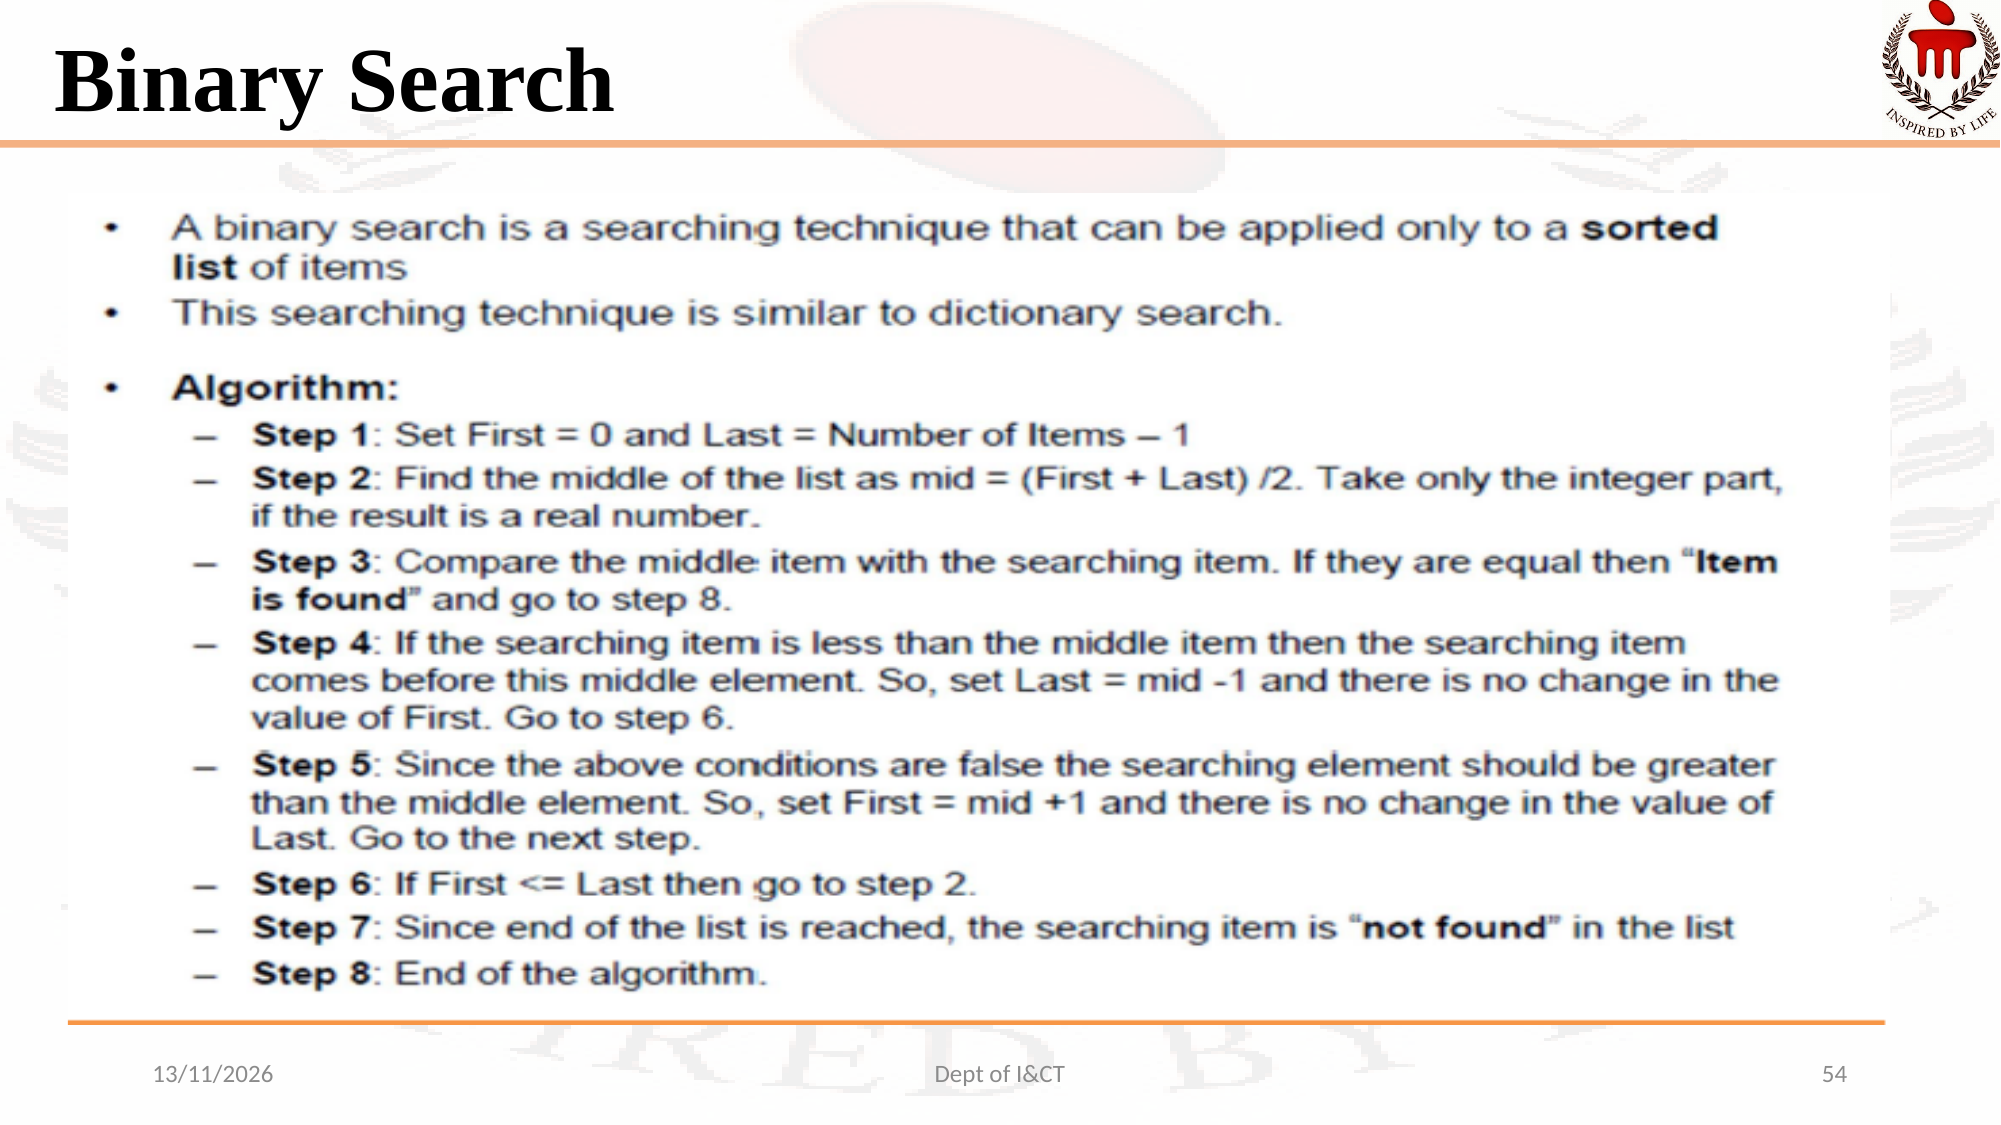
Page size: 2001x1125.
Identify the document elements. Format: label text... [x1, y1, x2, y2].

footer Dept of I&CT [662, 1042, 1338, 1103]
picture [67, 193, 1891, 1025]
slide_number 54 [1412, 1042, 1863, 1103]
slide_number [137, 1042, 588, 1103]
title Binary Search [39, 22, 1863, 141]
picture [1882, 0, 2000, 140]
